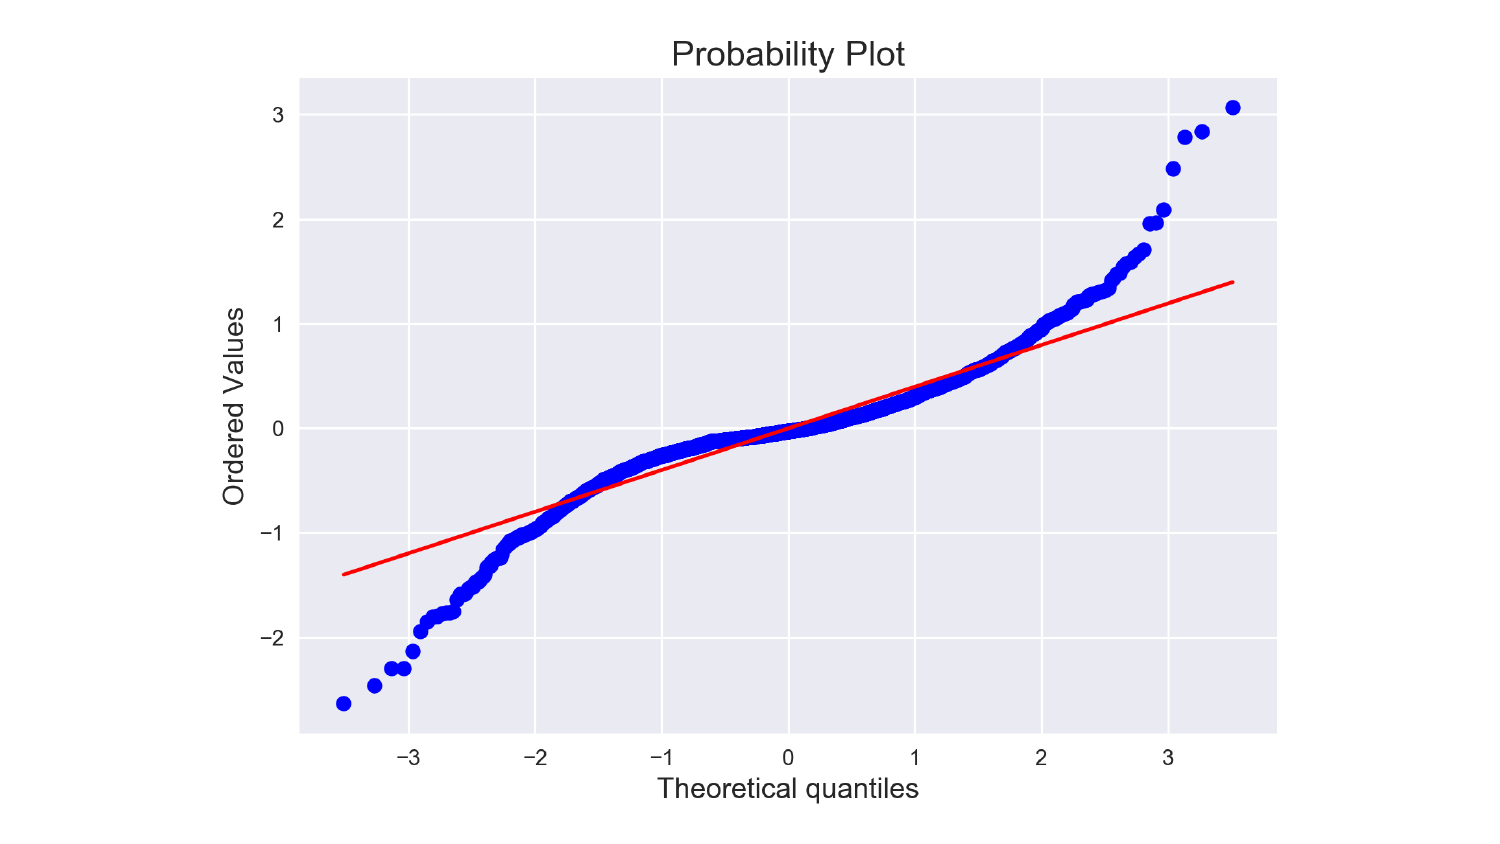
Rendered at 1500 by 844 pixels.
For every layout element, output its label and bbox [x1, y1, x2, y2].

picture [207, 24, 1293, 819]
